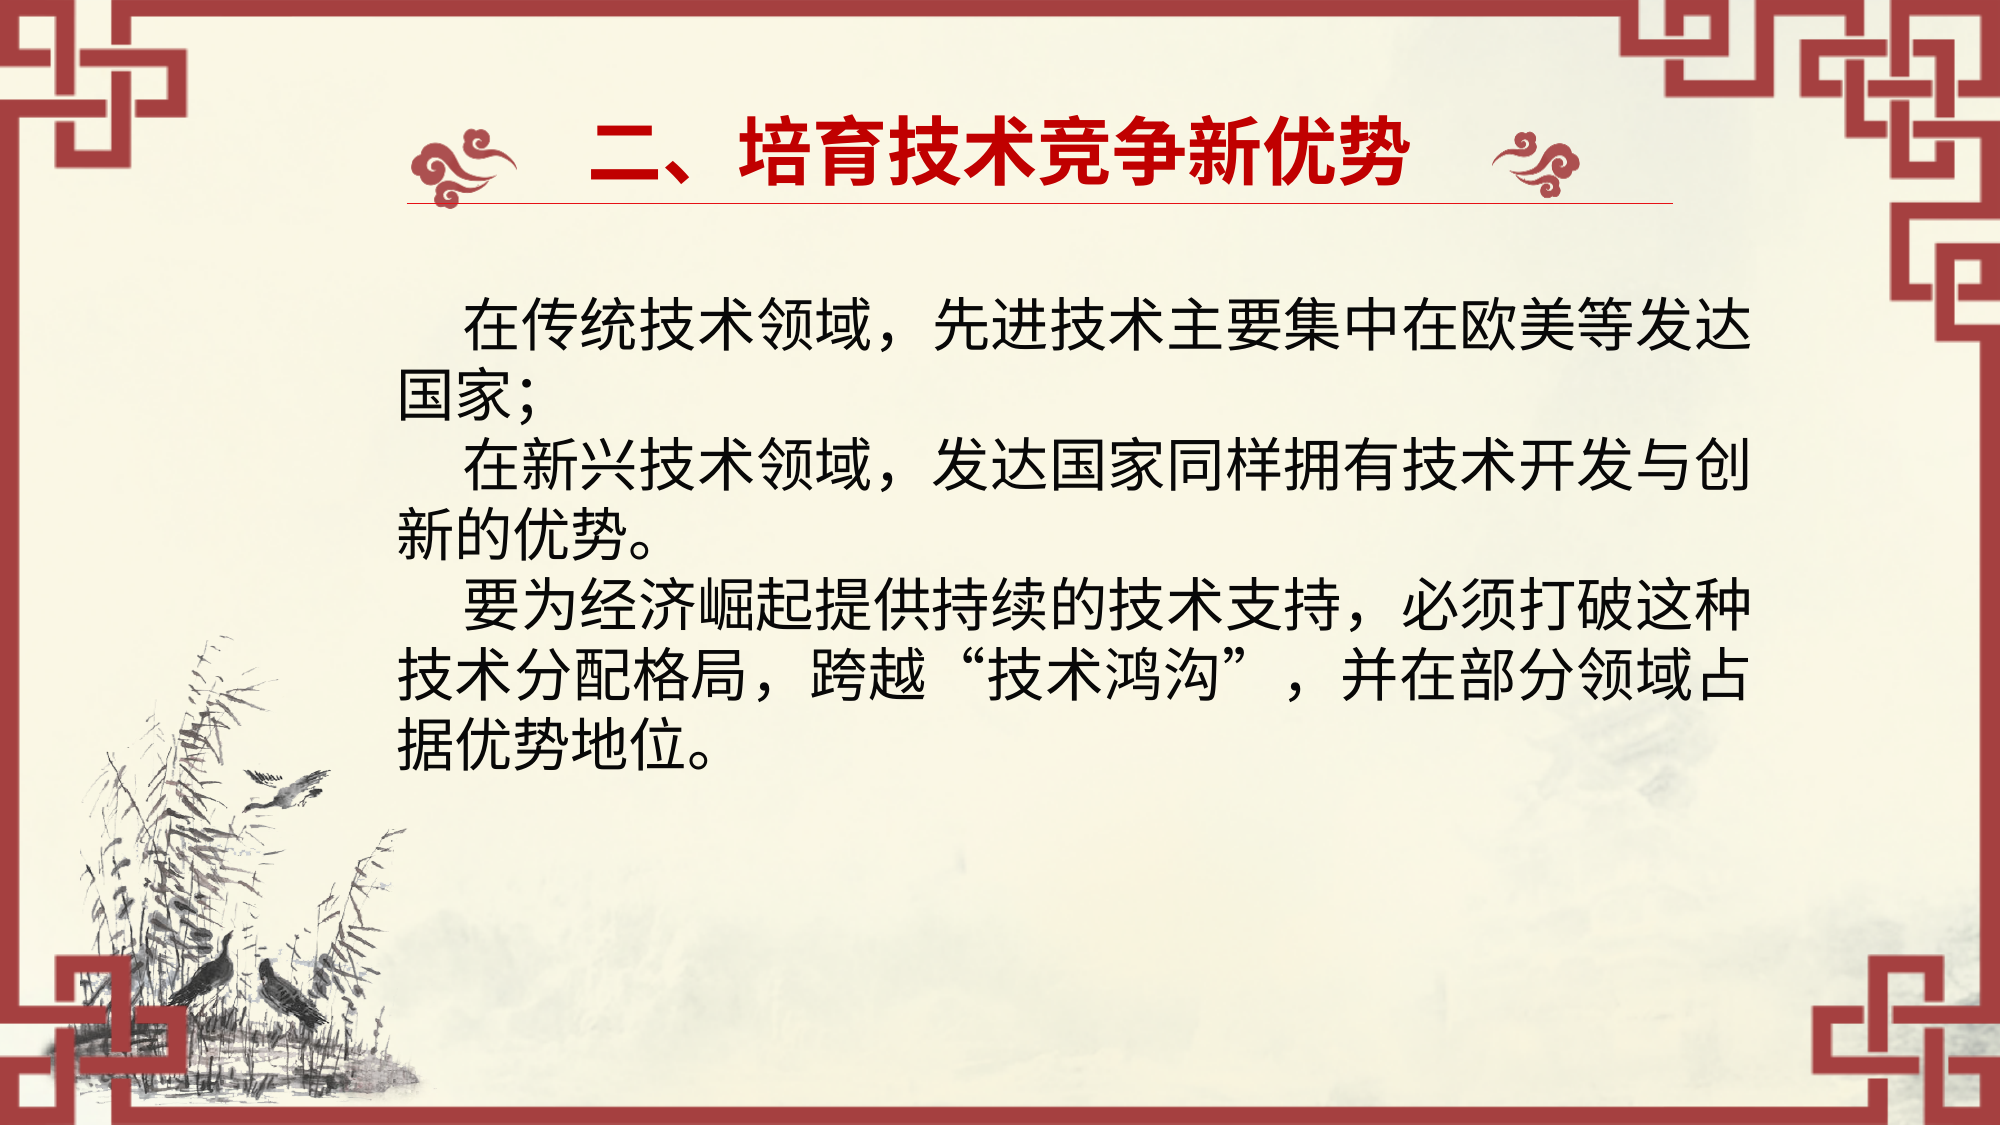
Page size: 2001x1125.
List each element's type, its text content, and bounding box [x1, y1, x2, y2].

text_box 在传统技术领域，先进技术主要集中在欧美等发达国家； 在新兴技术领域，发达国家同样拥有技术开发与创新的优势。 要为经济崛起提供持续的技术支持，必须打破这种技术分配格局，跨越“技术鸿沟”，并在部分领域占据优势地位。 [381, 280, 1767, 786]
text_box 二、培育技术竞争新优势 [128, 97, 1872, 202]
